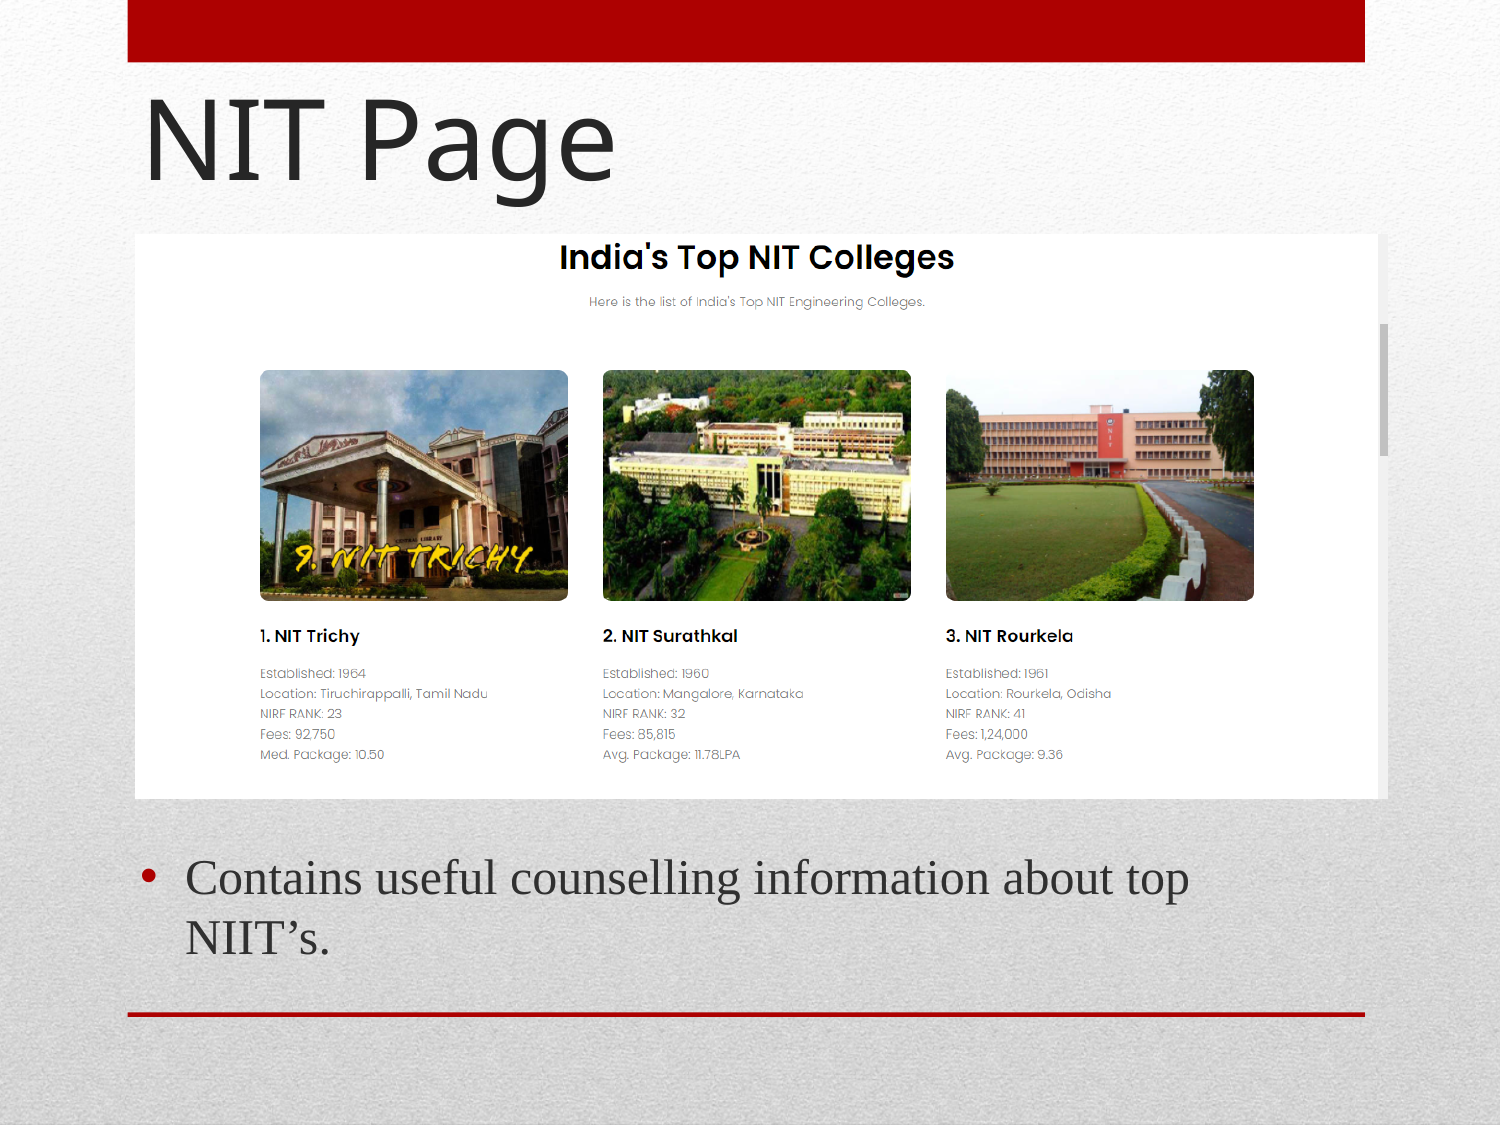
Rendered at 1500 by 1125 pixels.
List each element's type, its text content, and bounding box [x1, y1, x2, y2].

picture [134, 233, 1389, 800]
list Contains useful counselling information about top NIIT’s. [125, 586, 1363, 1125]
title NIT Page [125, 0, 1238, 211]
